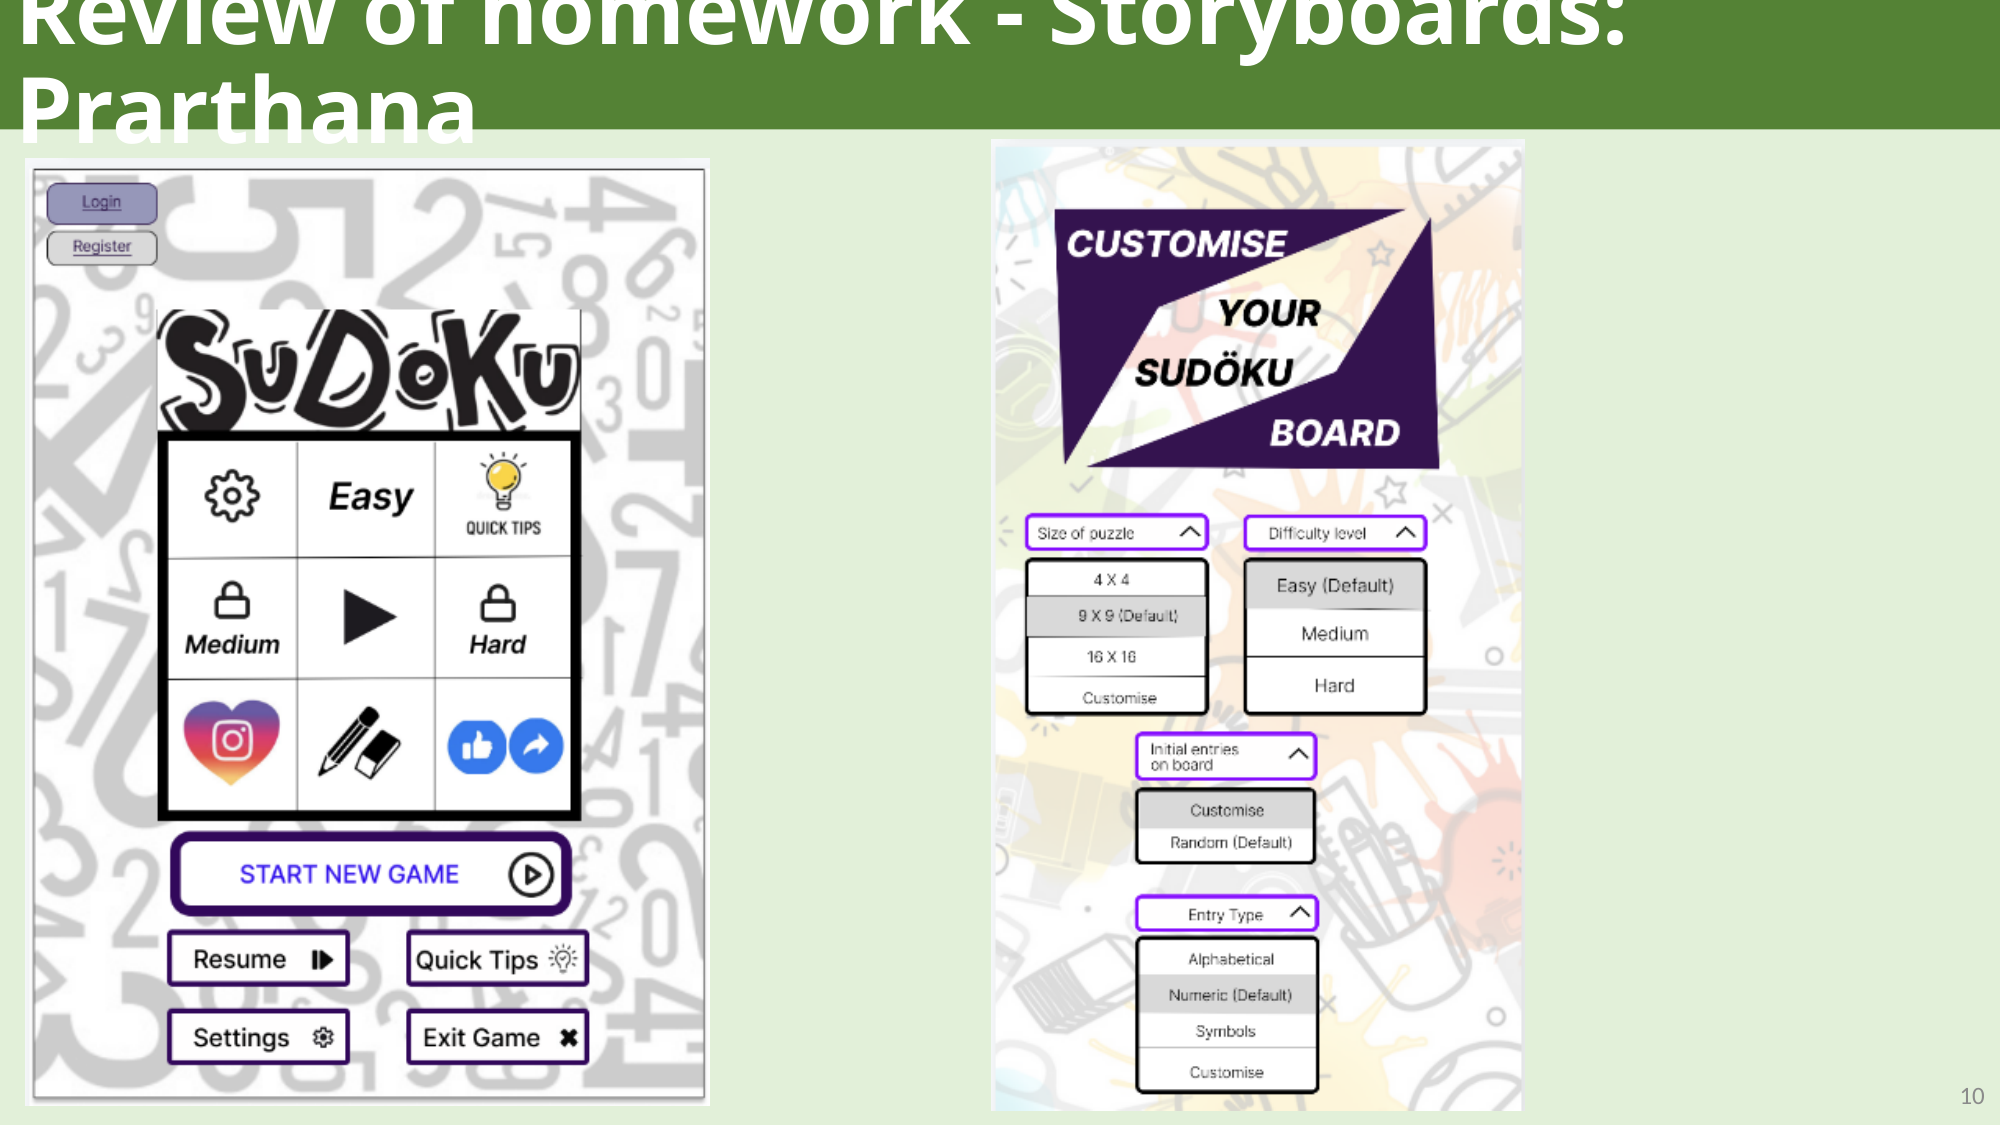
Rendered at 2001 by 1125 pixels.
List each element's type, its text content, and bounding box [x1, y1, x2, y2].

picture [991, 139, 1525, 1111]
title Review of homework - Storyboards: Prarthana [0, 0, 2000, 130]
slide_number 10 [1550, 1065, 2000, 1125]
picture [25, 158, 710, 1106]
